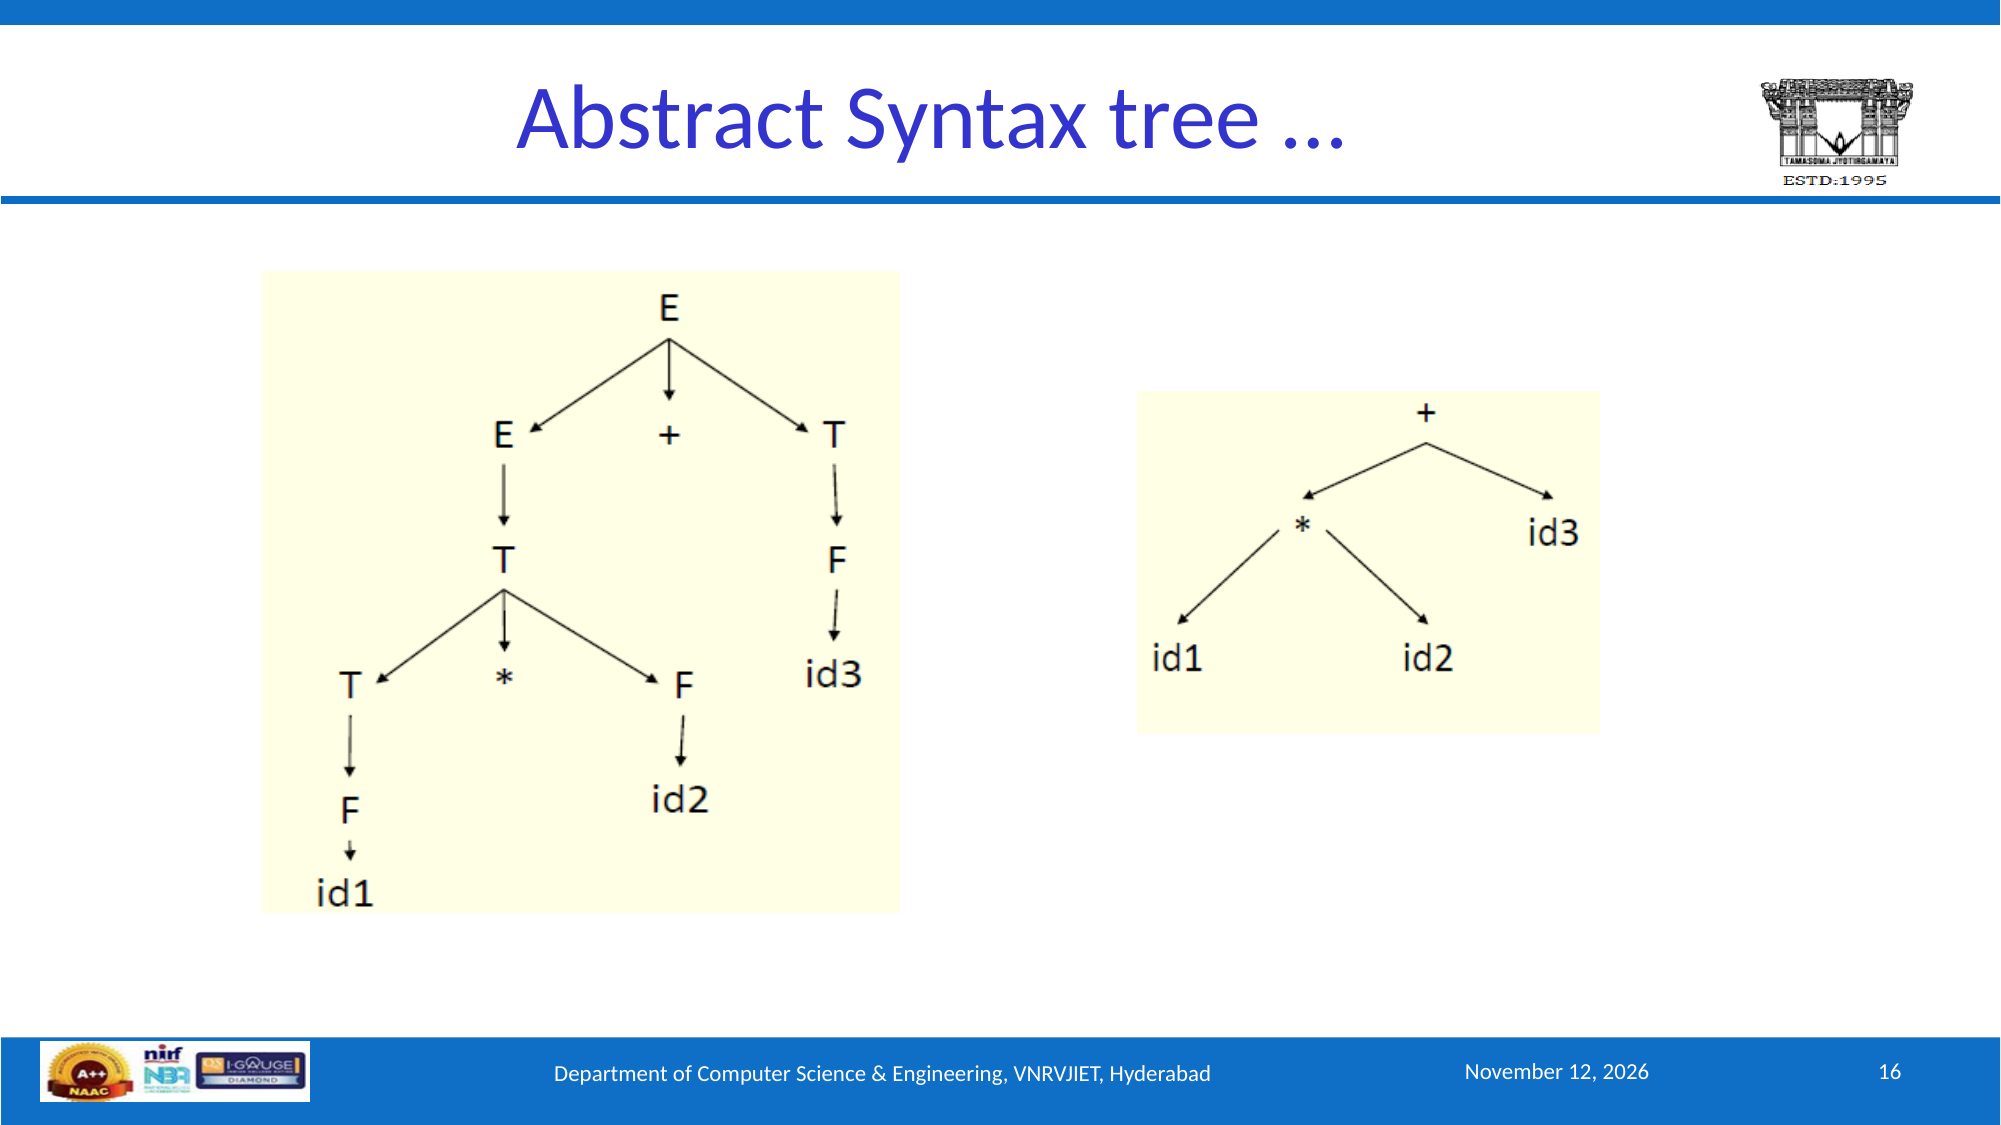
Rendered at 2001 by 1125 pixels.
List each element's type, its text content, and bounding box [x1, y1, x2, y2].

picture [1137, 391, 1601, 734]
footer Department of Computer Science & Engineering, VNRVJIET, Hyderabad [333, 1041, 1434, 1102]
picture [1749, 70, 1934, 194]
picture [262, 271, 901, 913]
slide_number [1449, 1040, 1734, 1100]
text_box Abstract Syntax tree … [501, 49, 1504, 175]
picture [40, 1041, 310, 1102]
slide_number 16 [1749, 1040, 1917, 1100]
